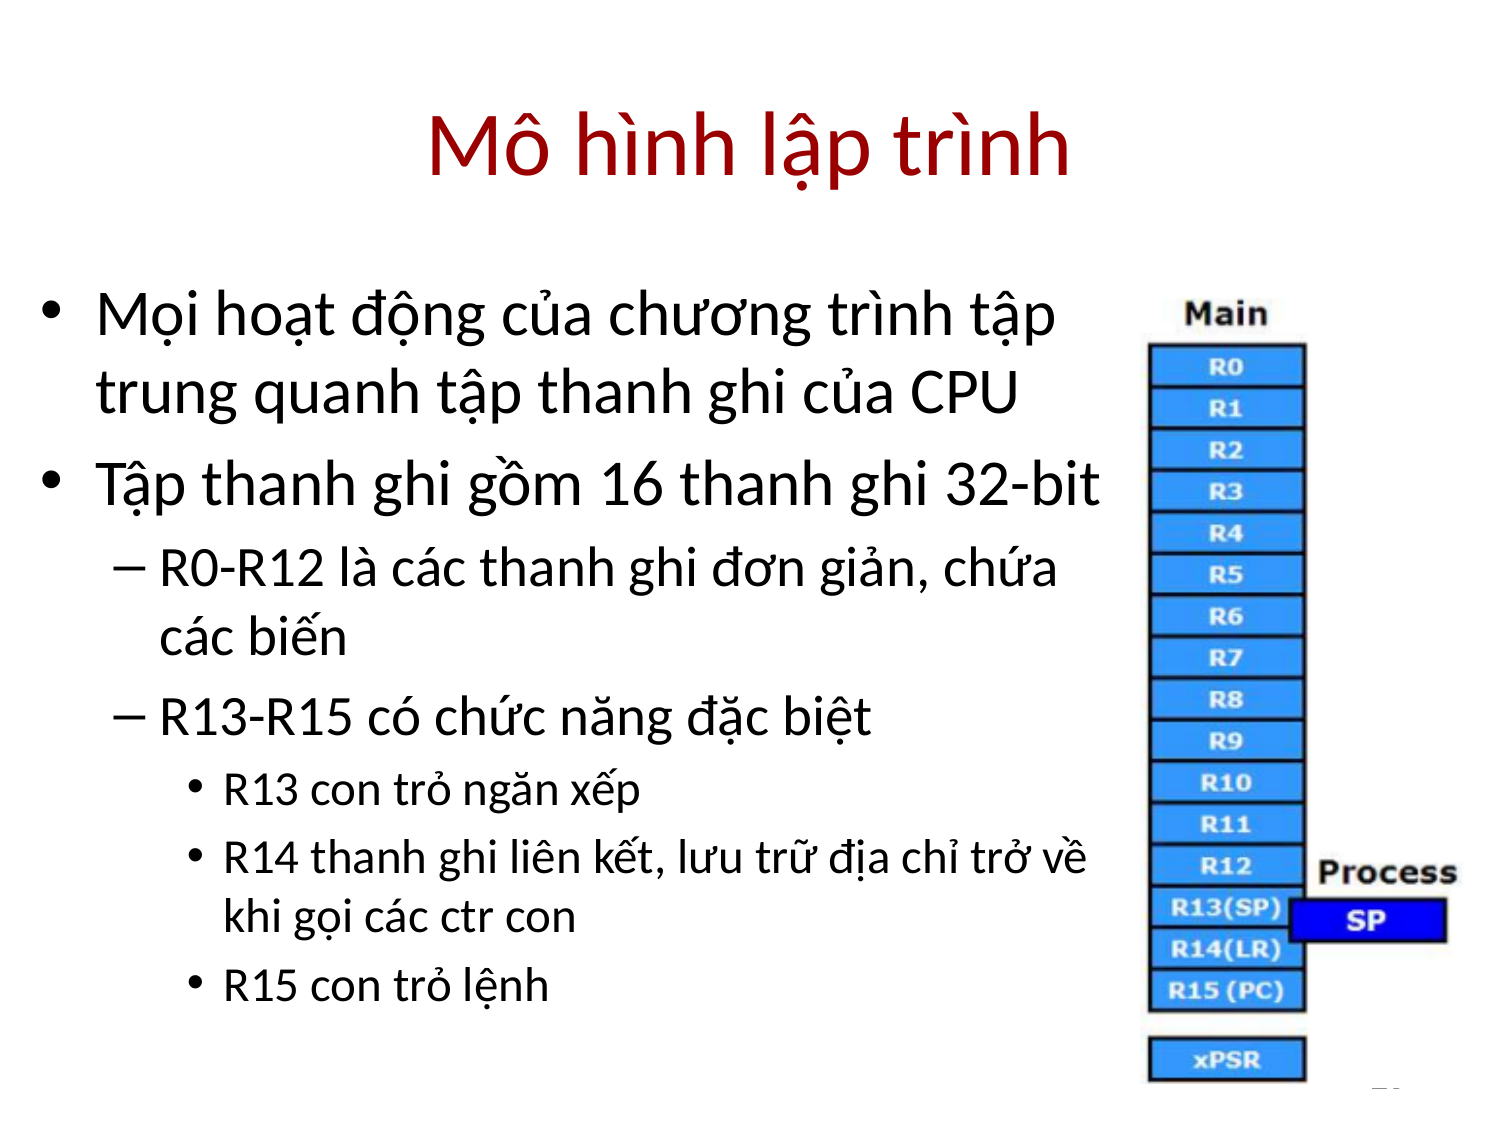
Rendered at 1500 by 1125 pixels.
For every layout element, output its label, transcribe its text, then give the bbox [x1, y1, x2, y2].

slide_number 19 [1074, 1042, 1425, 1103]
title Mô hình lập trình [75, 45, 1425, 233]
list Mọi hoạt động của chương trình tập trung quanh tập thanh ghi của CPU Tập thanh ghi gồm 16 thanh ghi 32-bit R0-R12 là các thanh ghi đơn giản, chứa các biến R13-R15 có chức năng đặc biệt R13 con trỏ ngăn xếp R14 thanh ghi liên kết, lưu trữ địa chỉ trở về khi gọi các ctr con R15 con trỏ lệnh [24, 262, 1138, 1088]
picture [1137, 293, 1465, 1088]
